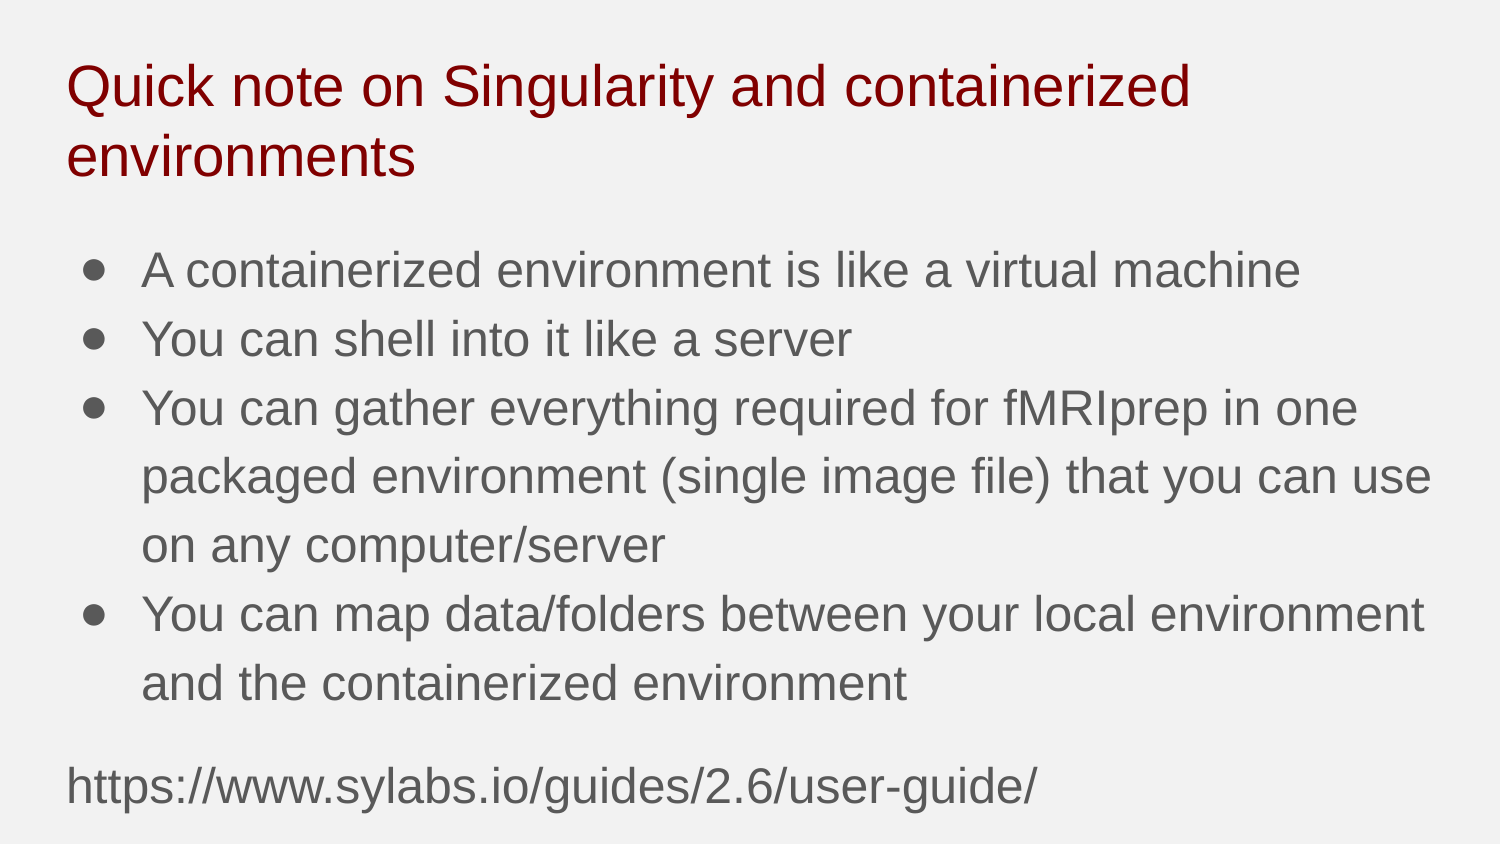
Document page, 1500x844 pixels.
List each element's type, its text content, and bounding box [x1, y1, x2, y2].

list A containerized environment is like a virtual machine You can shell into it like a server You can gather everything required for fMRIprep in one packaged environment (single image file) that you can use on any computer/server You can map data/folders between your local environment and the containerized environment https://www.sylabs.io/guides/2.6/user-guide/ [51, 213, 1449, 774]
title Quick note on Singularity and containerized environments [51, 32, 1449, 127]
